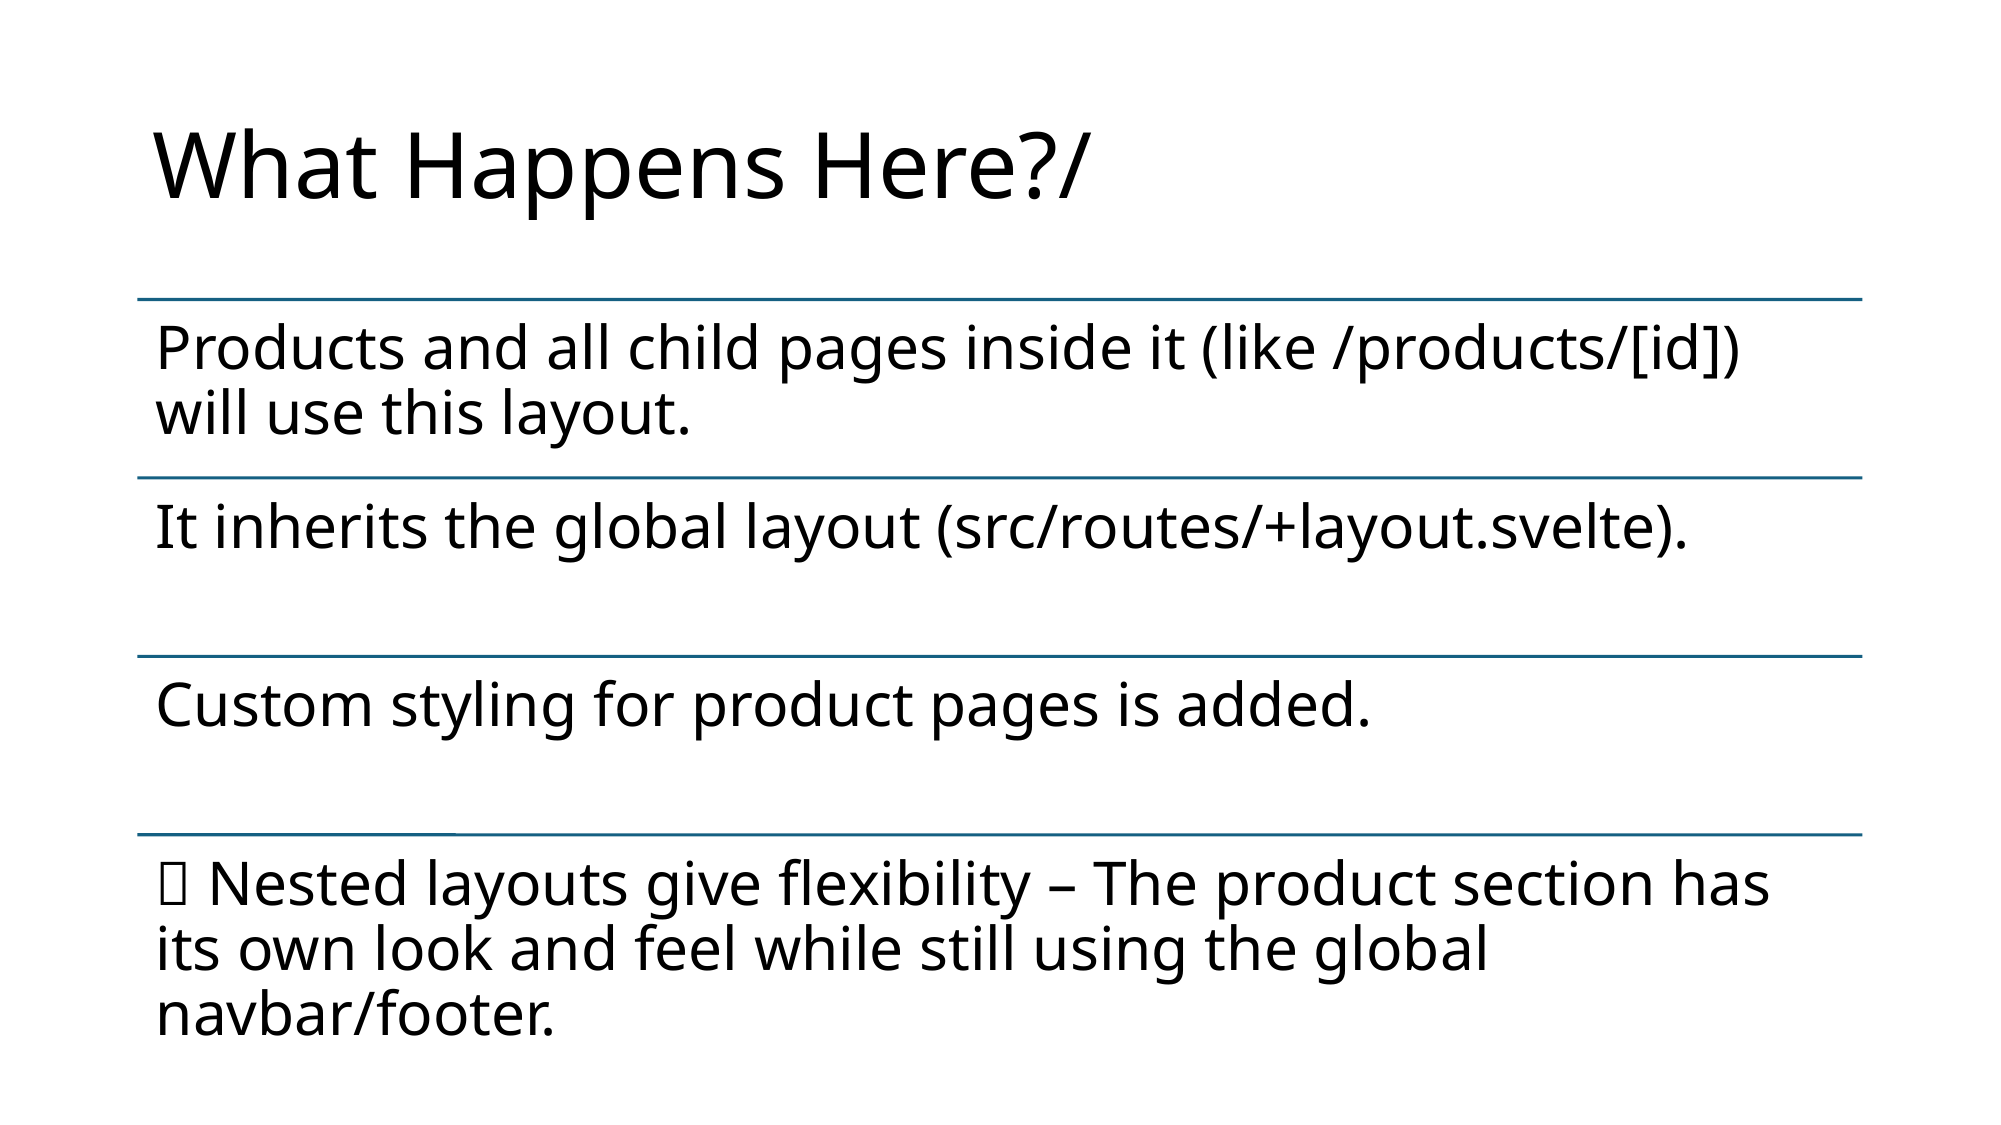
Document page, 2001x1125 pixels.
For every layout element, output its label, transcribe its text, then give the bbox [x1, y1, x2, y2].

title What Happens Here?/ [137, 59, 1863, 278]
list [136, 298, 1863, 1014]
